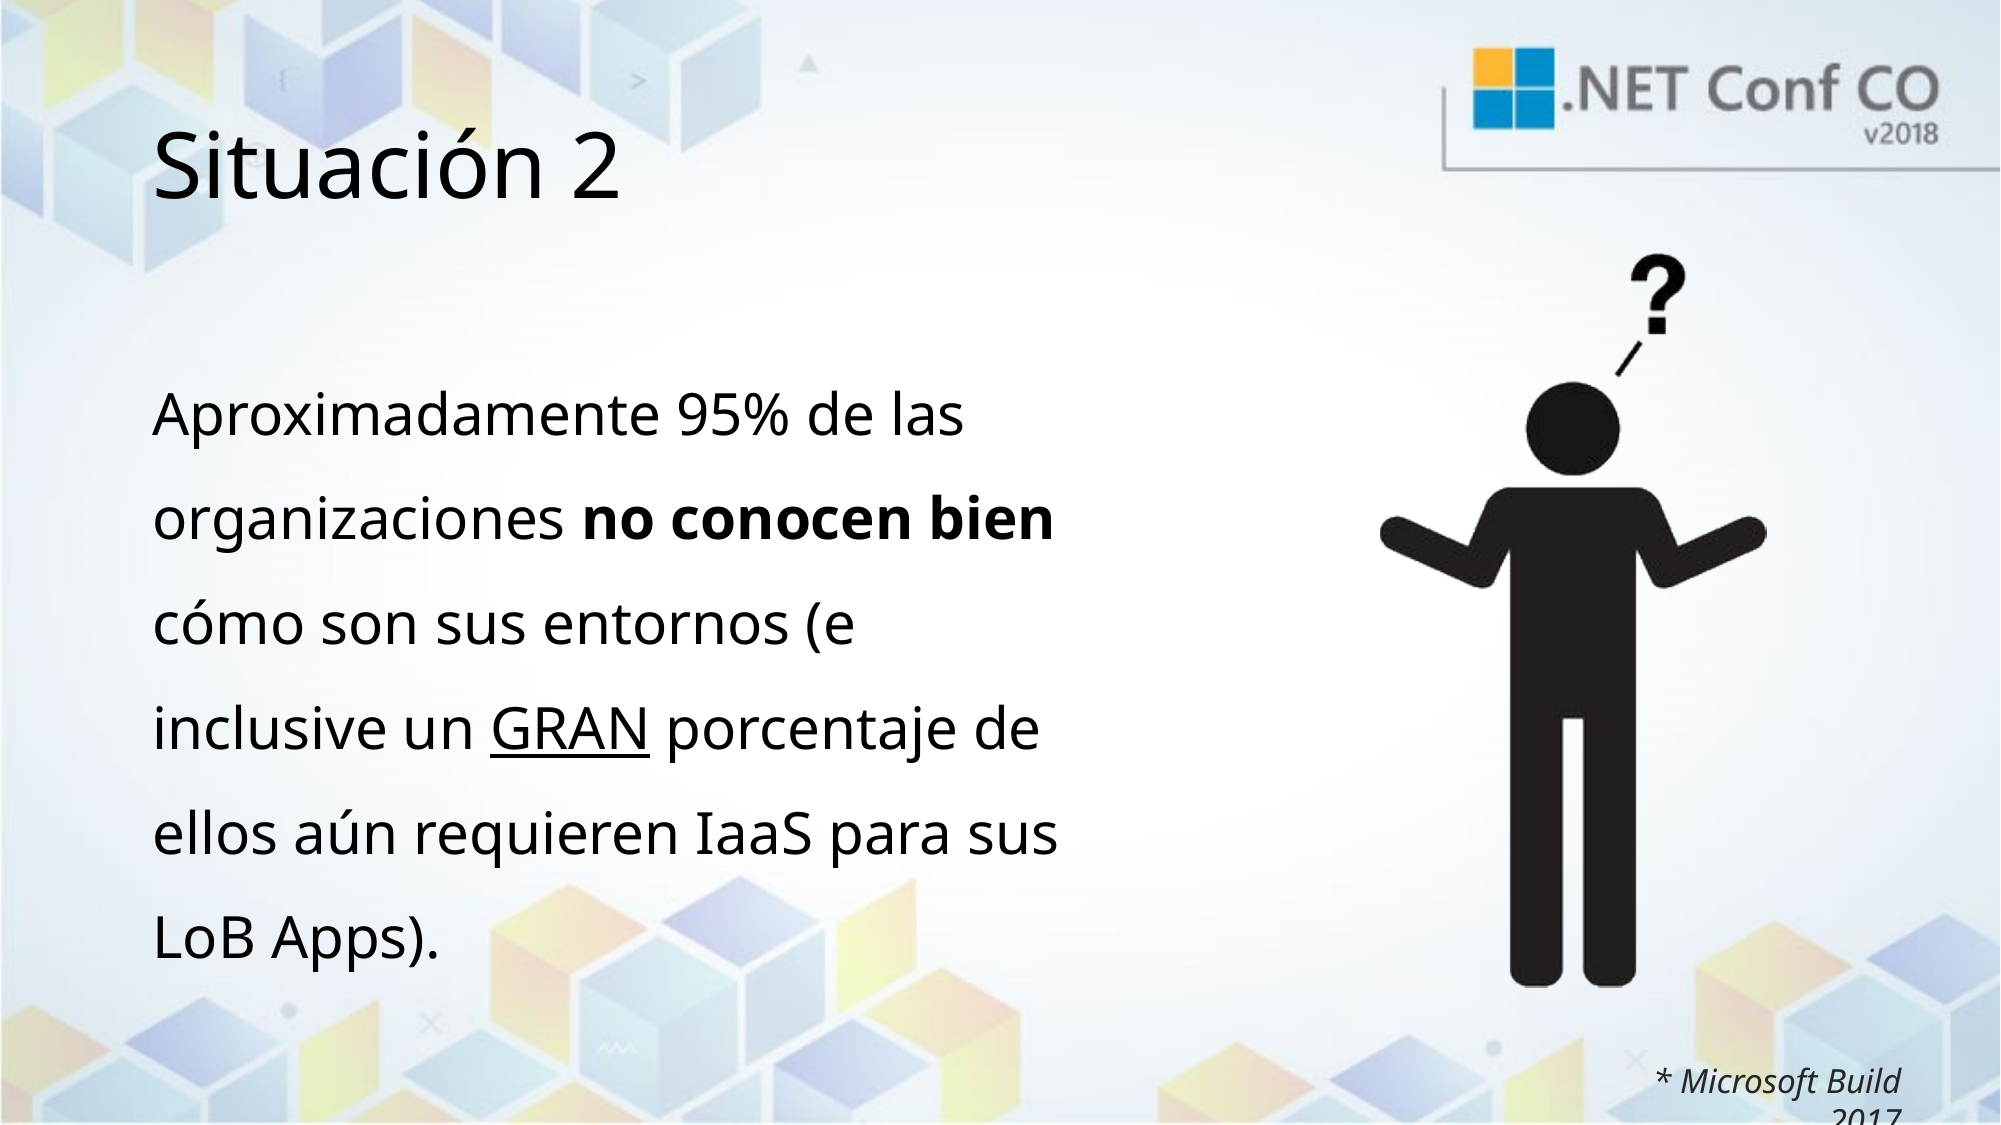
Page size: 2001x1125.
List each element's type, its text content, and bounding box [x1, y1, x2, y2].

text_box * Microsoft Build 2017 [1560, 1036, 1932, 1125]
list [1379, 253, 1767, 988]
title Situación 2 [137, 59, 1863, 278]
picture [0, 0, 2001, 1125]
list Aproximadamente 95% de las organizaciones no conocen bien cómo son sus entornos (e inclusive un GRAN porcentaje de ellos aún requieren IaaS para sus LoB Apps). [137, 299, 1109, 1014]
